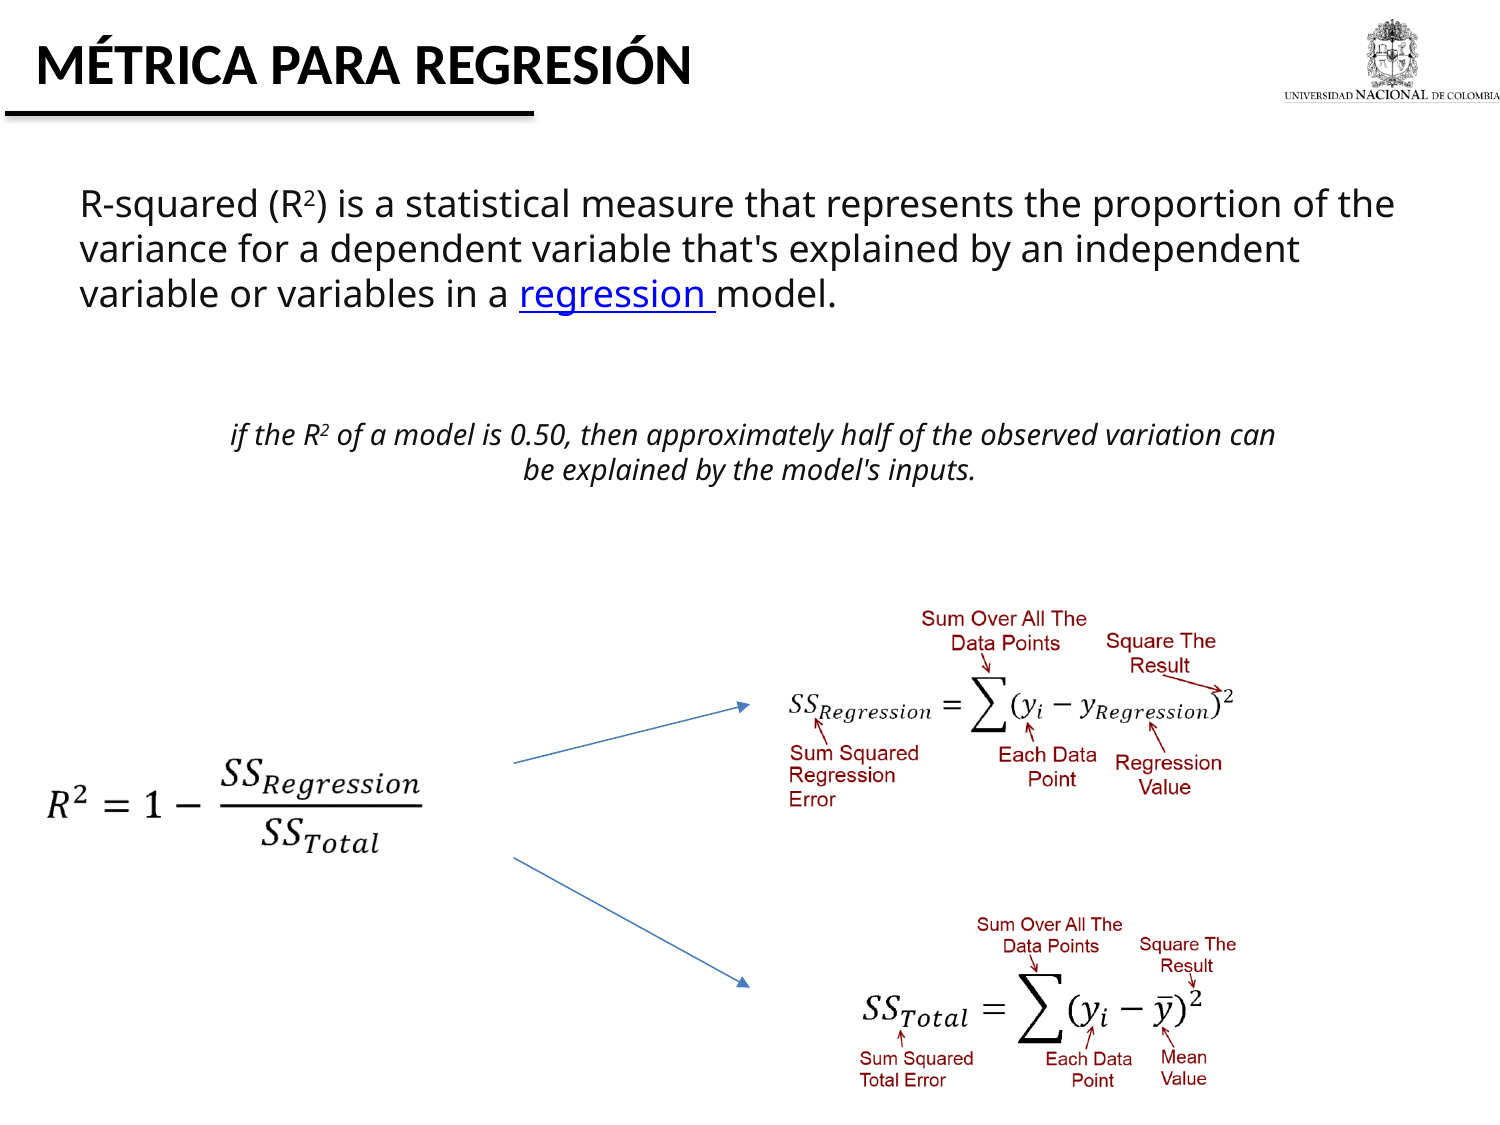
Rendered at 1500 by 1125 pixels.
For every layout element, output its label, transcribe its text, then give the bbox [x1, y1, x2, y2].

picture [784, 609, 1234, 811]
text_box if the R2 of a model is 0.50, then approximately half of the observed variation can be explained by the model's inputs. [188, 408, 1311, 494]
picture [1283, 18, 1500, 106]
picture [41, 751, 424, 870]
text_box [513, 703, 751, 764]
picture [855, 916, 1237, 1095]
text_box R-squared (R2) is a statistical measure that represents the proportion of the variance for a dependent variable that's explained by an independent variable or variables in a regression model. [64, 172, 1412, 329]
text_box MÉTRICA PARA REGRESIÓN [20, 19, 709, 104]
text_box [513, 857, 751, 988]
